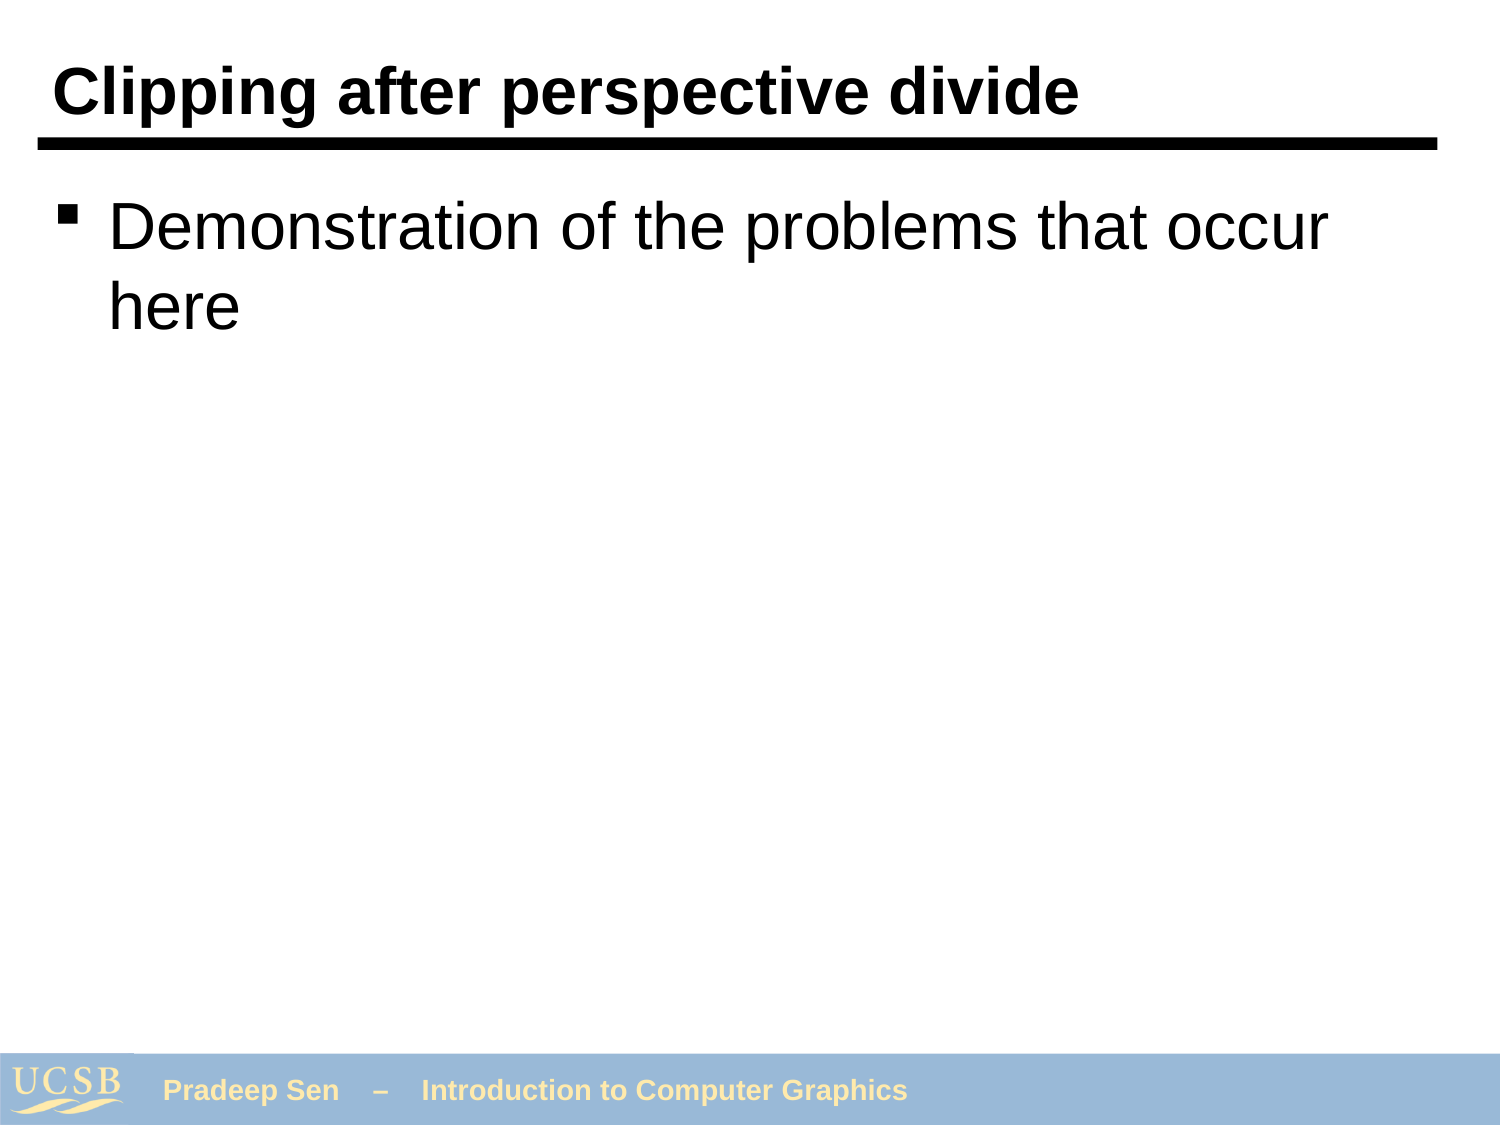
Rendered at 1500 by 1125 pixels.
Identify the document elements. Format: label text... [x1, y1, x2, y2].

list Demonstration of the problems that occur here [37, 174, 1438, 1025]
title Orthographic projection [0, 1053, 128, 1125]
title Clipping after perspective divide [37, 37, 1438, 138]
